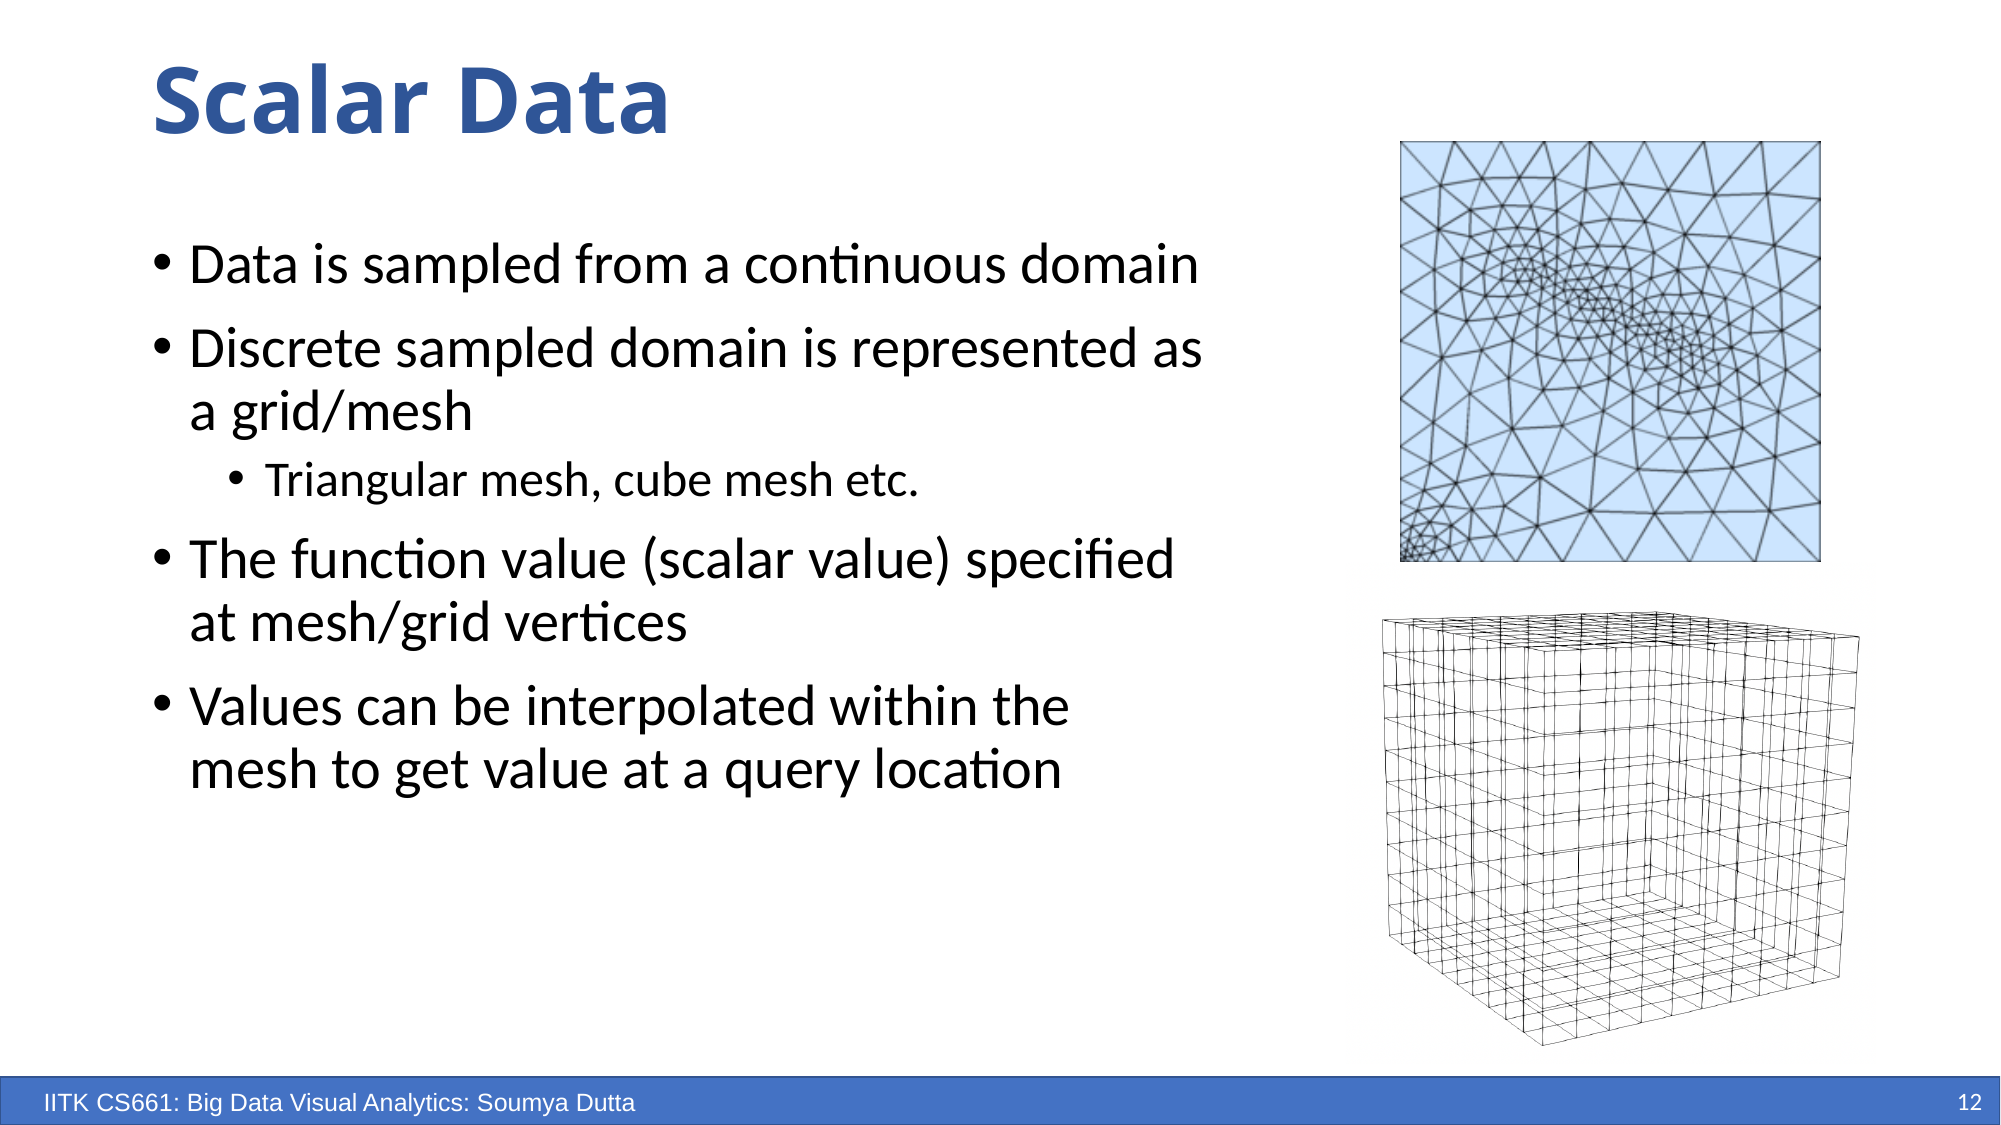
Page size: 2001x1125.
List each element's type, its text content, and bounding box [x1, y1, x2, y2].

list Data is sampled from a continuous domain Discrete sampled domain is represented as a grid/mesh Triangular mesh, cube mesh etc. The function value (scalar value) specified at mesh/grid vertices Values can be interpolated within the mesh to get value at a query location [137, 225, 1227, 1043]
title Scalar Data [137, 35, 1863, 173]
picture [1345, 141, 1876, 1065]
